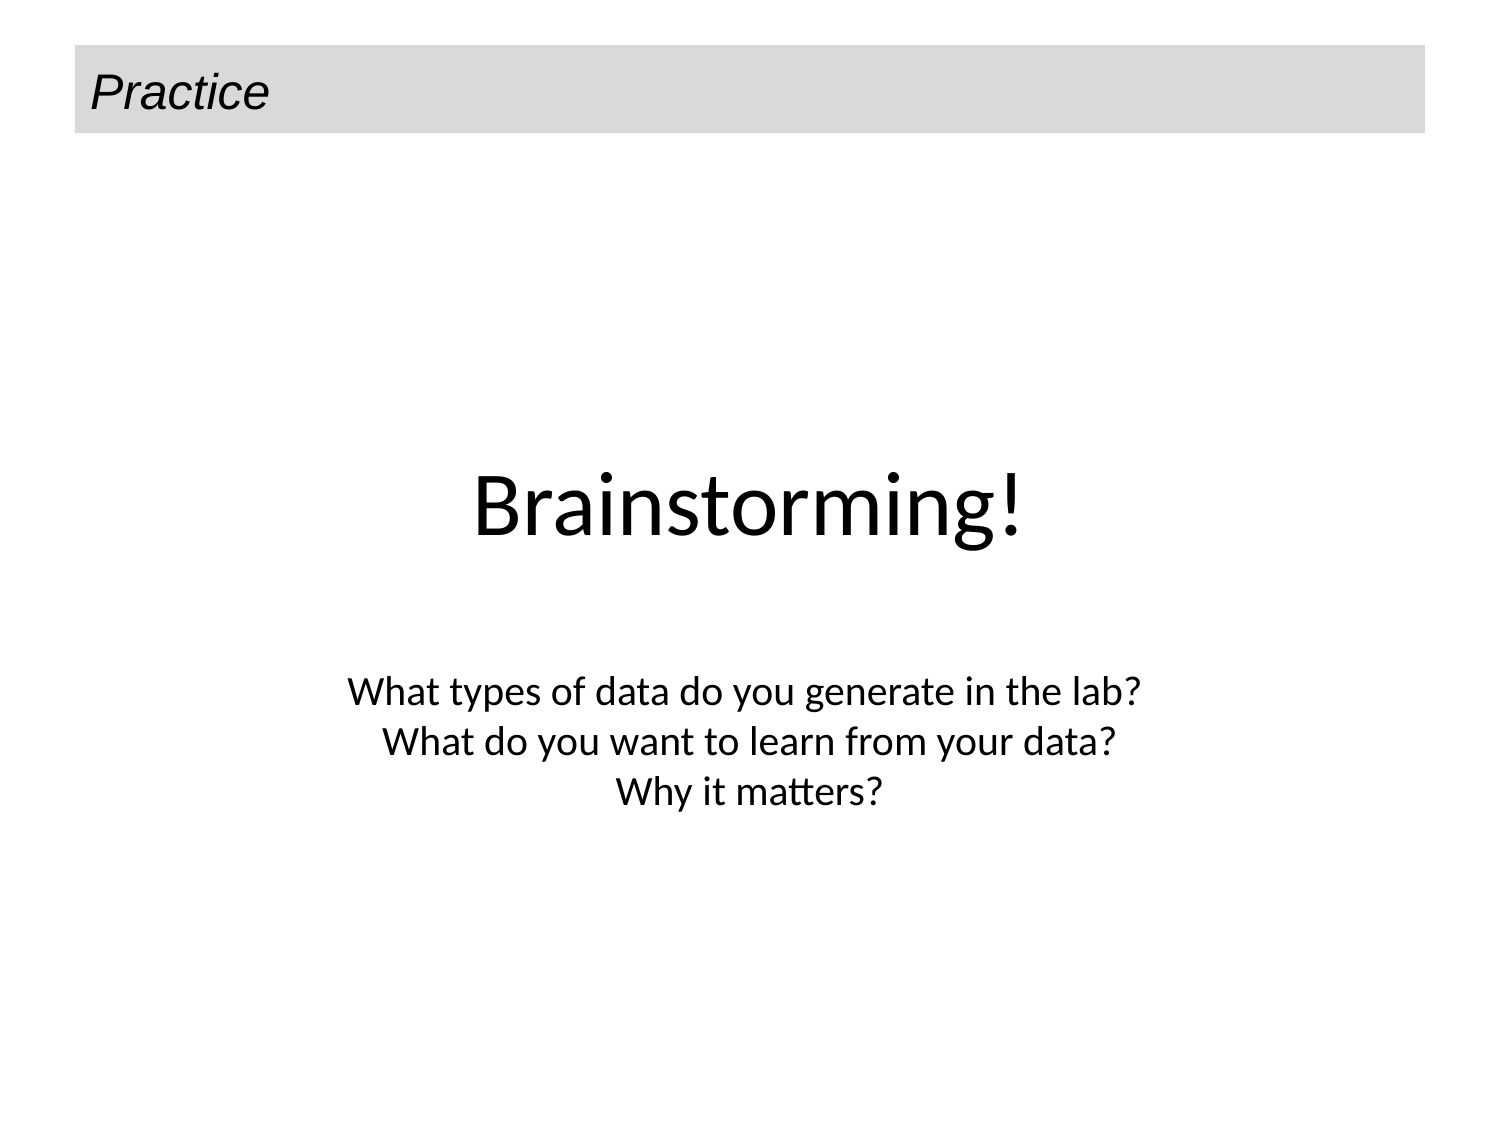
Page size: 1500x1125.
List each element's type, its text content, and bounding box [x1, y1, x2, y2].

title Brainstorming! What types of data do you generate in the lab? What do you want to learn from your data? Why it matters? [112, 209, 1388, 1048]
text_box Practice [74, 45, 1425, 134]
